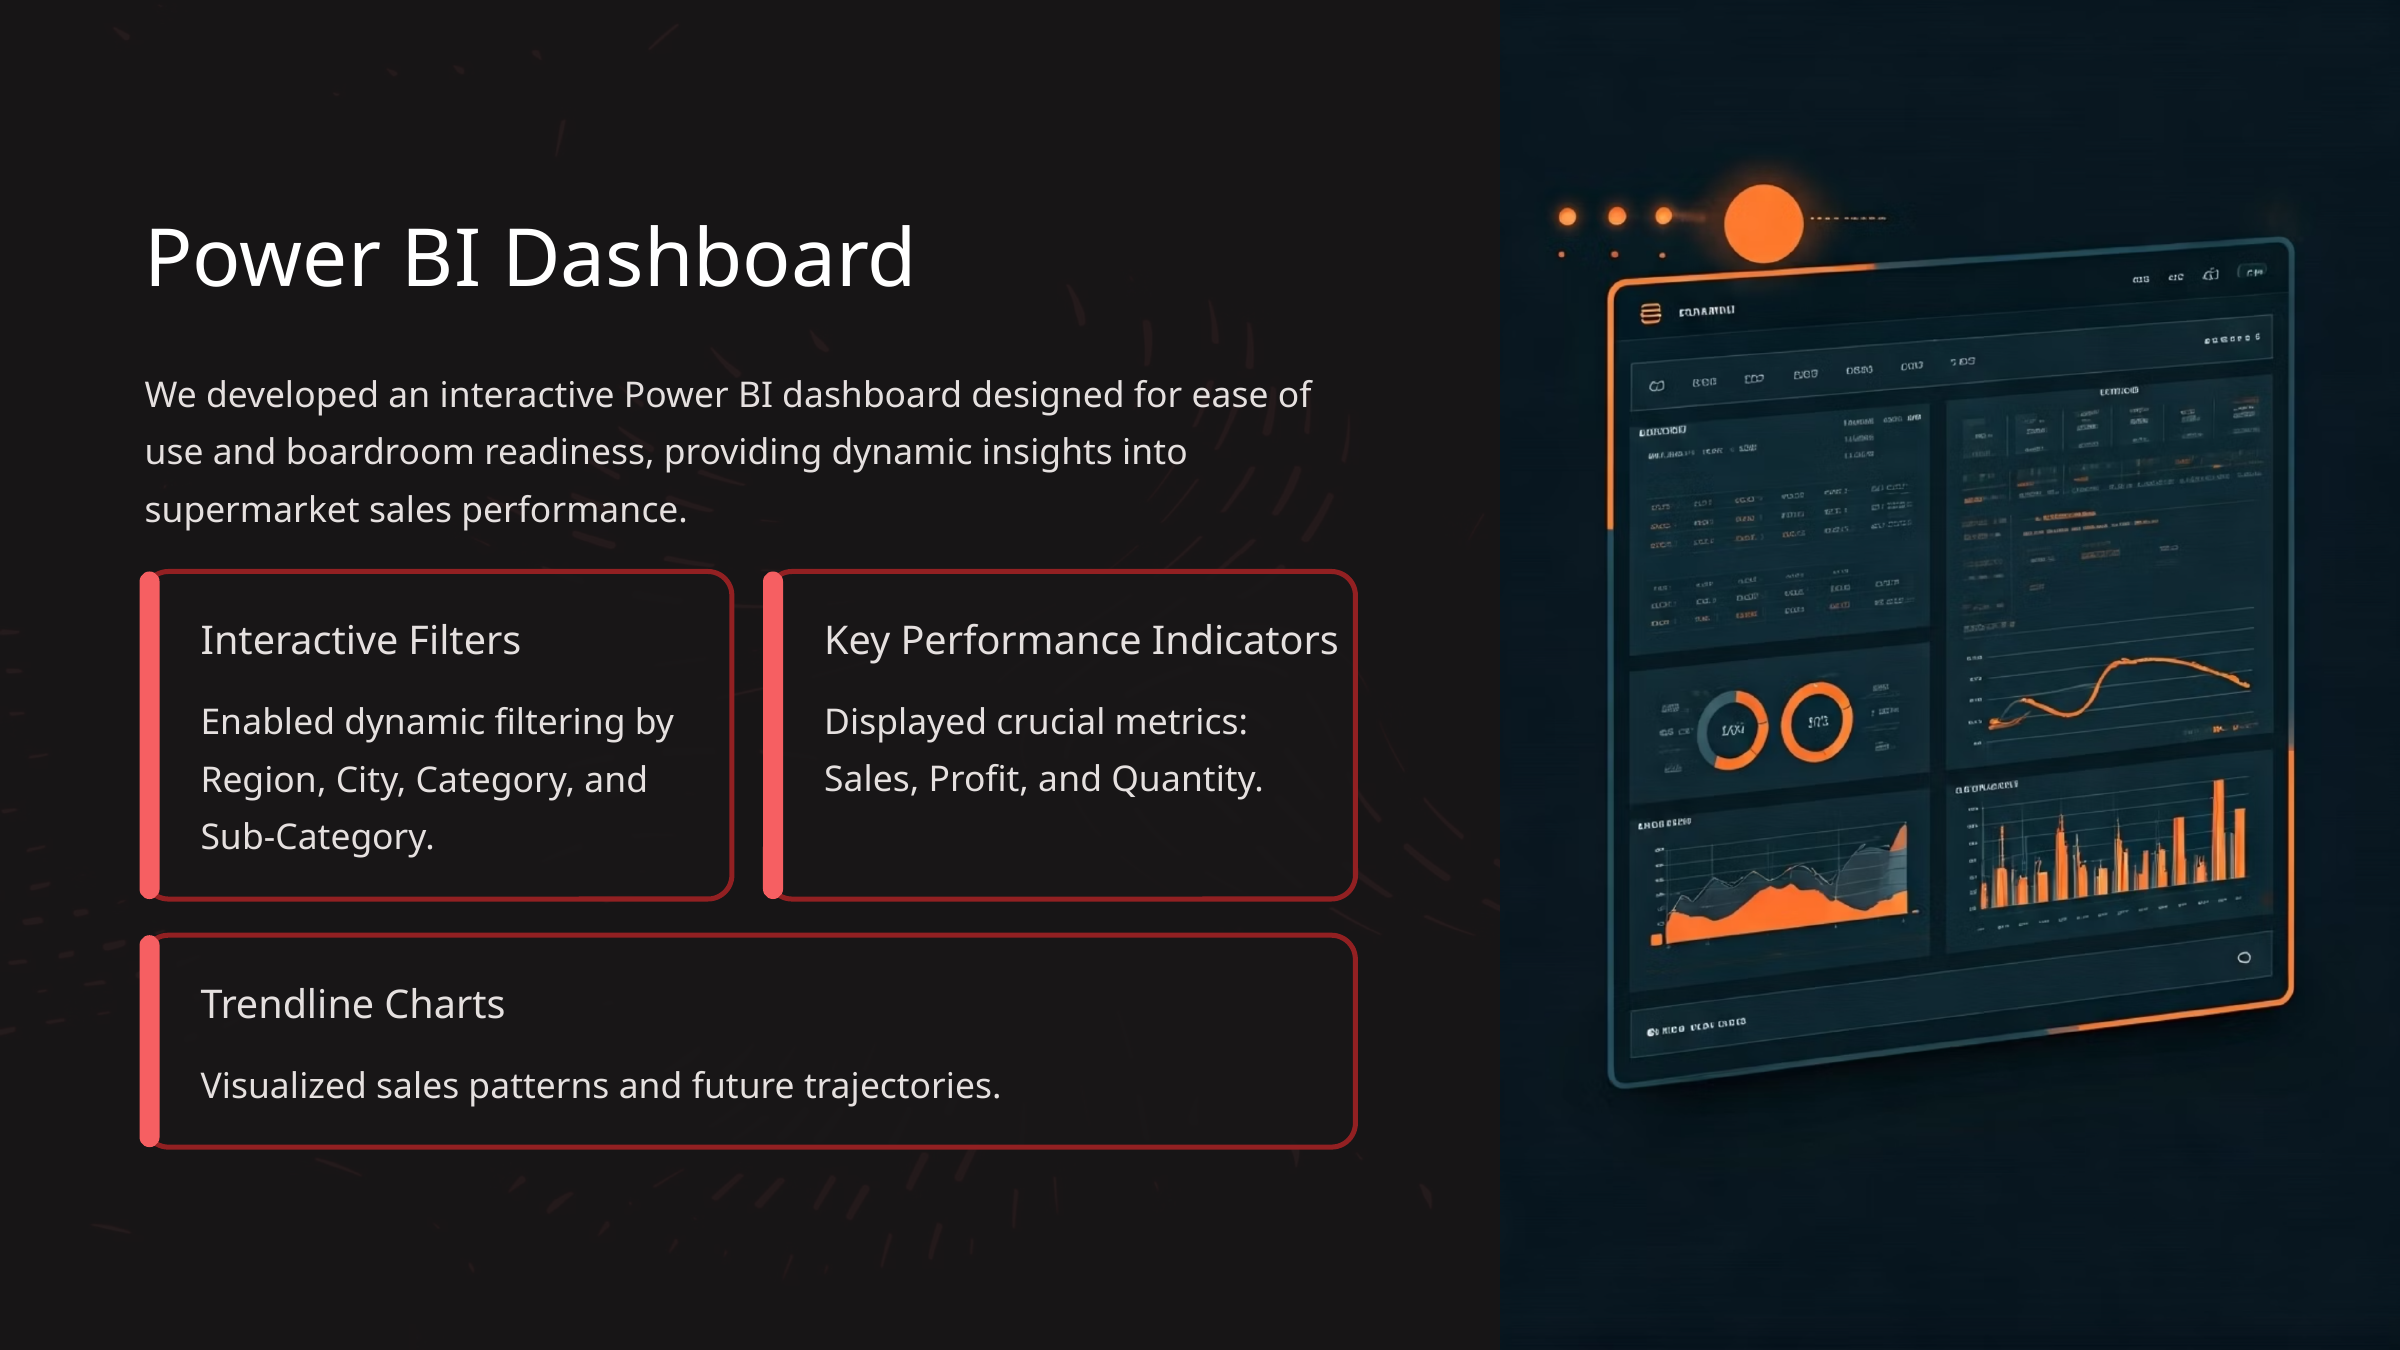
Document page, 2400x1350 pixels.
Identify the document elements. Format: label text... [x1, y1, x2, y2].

text_box [139, 571, 160, 900]
text_box [139, 935, 160, 1148]
text_box Key Performance Indicators [824, 612, 1309, 663]
text_box Power BI Dashboard [144, 202, 948, 304]
text_box [157, 935, 1356, 1148]
text_box Displayed crucial metrics: Sales, Profit, and Quantity. [824, 684, 1315, 801]
text_box [780, 571, 1356, 900]
text_box Visualized sales patterns and future trajectories. [200, 1048, 1315, 1106]
text_box Interactive Filters [200, 612, 603, 663]
picture [1499, 0, 2400, 1350]
text_box Enabled dynamic filtering by Region, City, Category, and Sub-Category. [200, 684, 691, 858]
text_box [157, 571, 732, 900]
text_box We developed an interactive Power BI dashboard designed for ease of use and boardroom readiness, providing dynamic insights into supermarket sales performance. [144, 357, 1356, 531]
text_box [762, 571, 784, 900]
text_box Trendline Charts [200, 976, 603, 1027]
